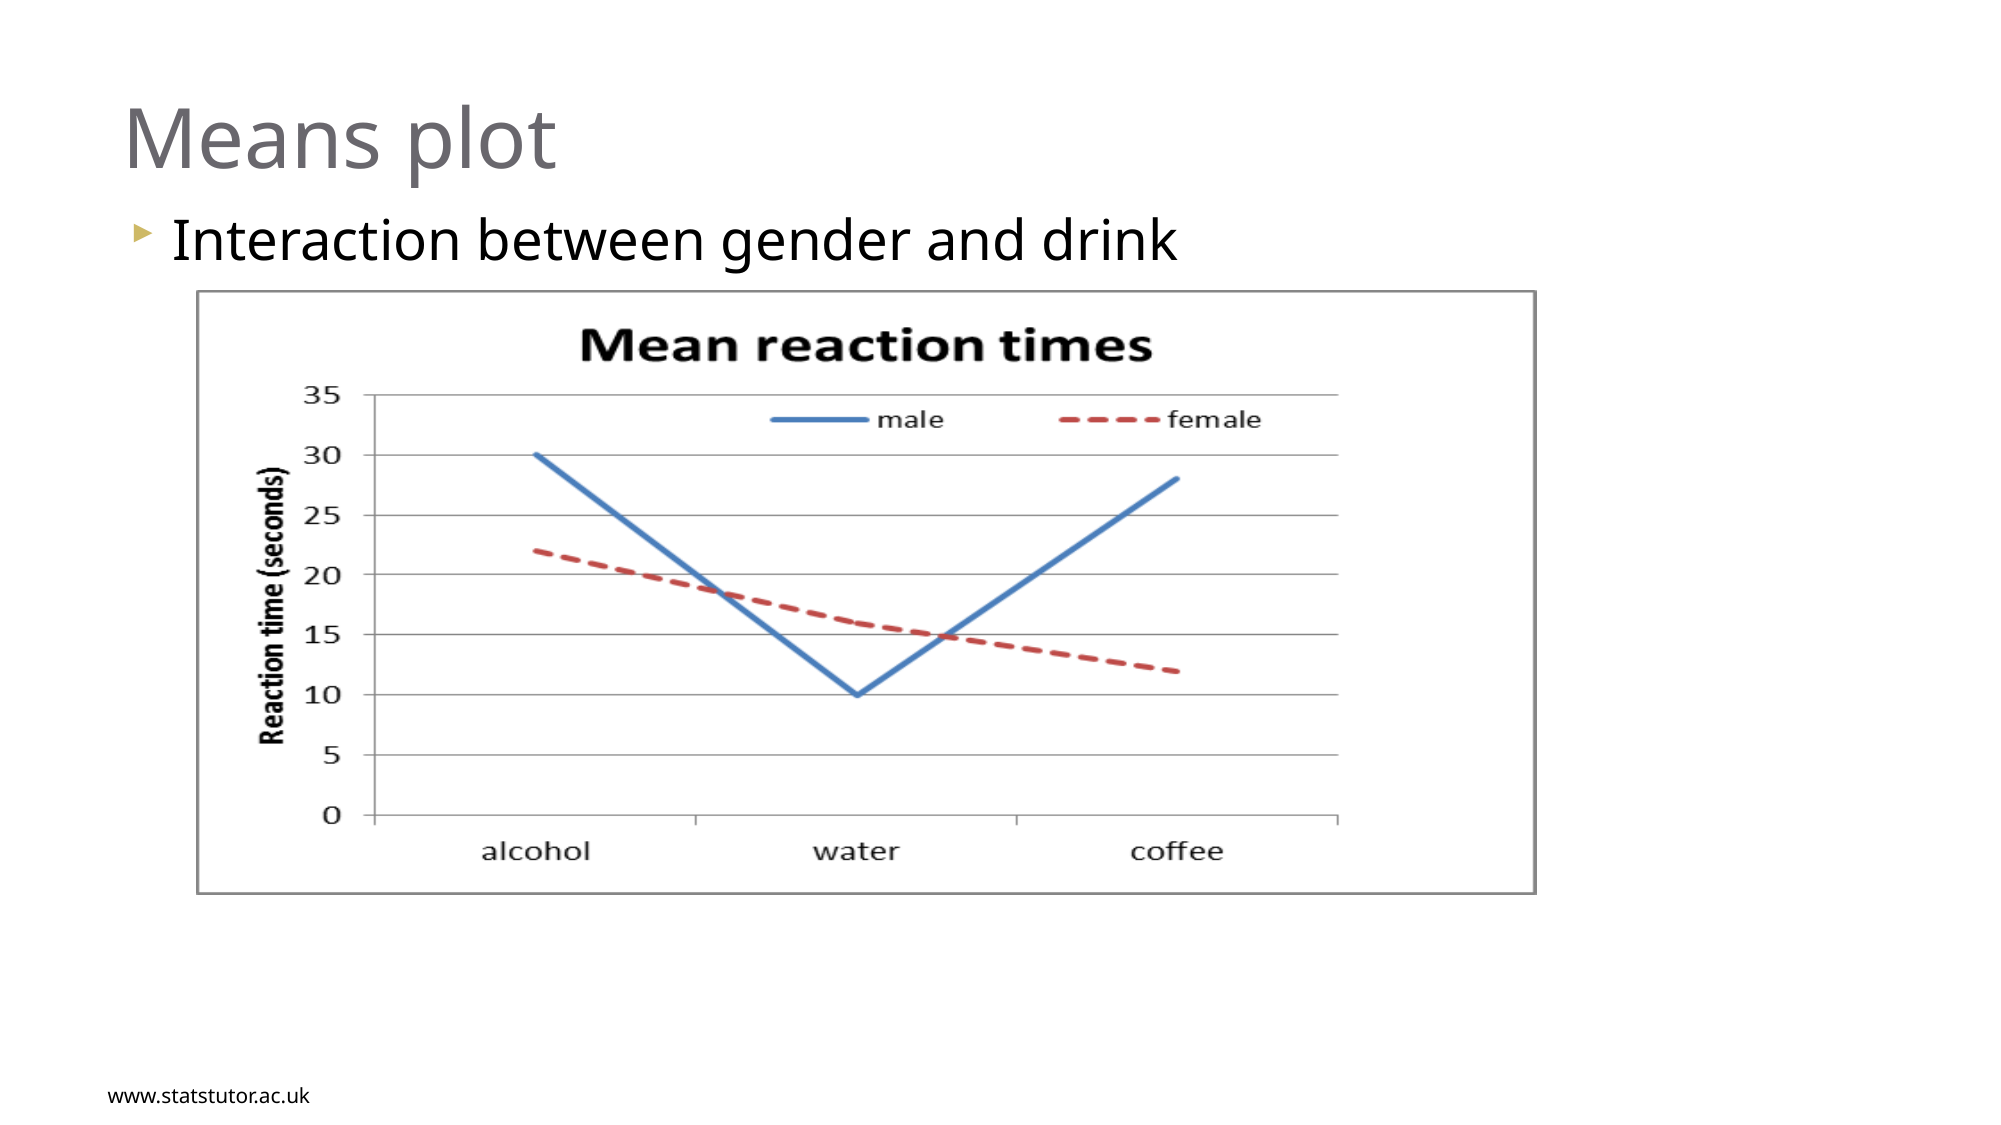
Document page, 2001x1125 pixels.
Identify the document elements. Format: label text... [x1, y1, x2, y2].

text_box Interaction between gender and drink [97, 196, 1898, 939]
text_box Means plot [107, 78, 2000, 233]
text_box www.statstutor.ac.uk [0, 1062, 325, 1116]
picture [196, 290, 1537, 895]
